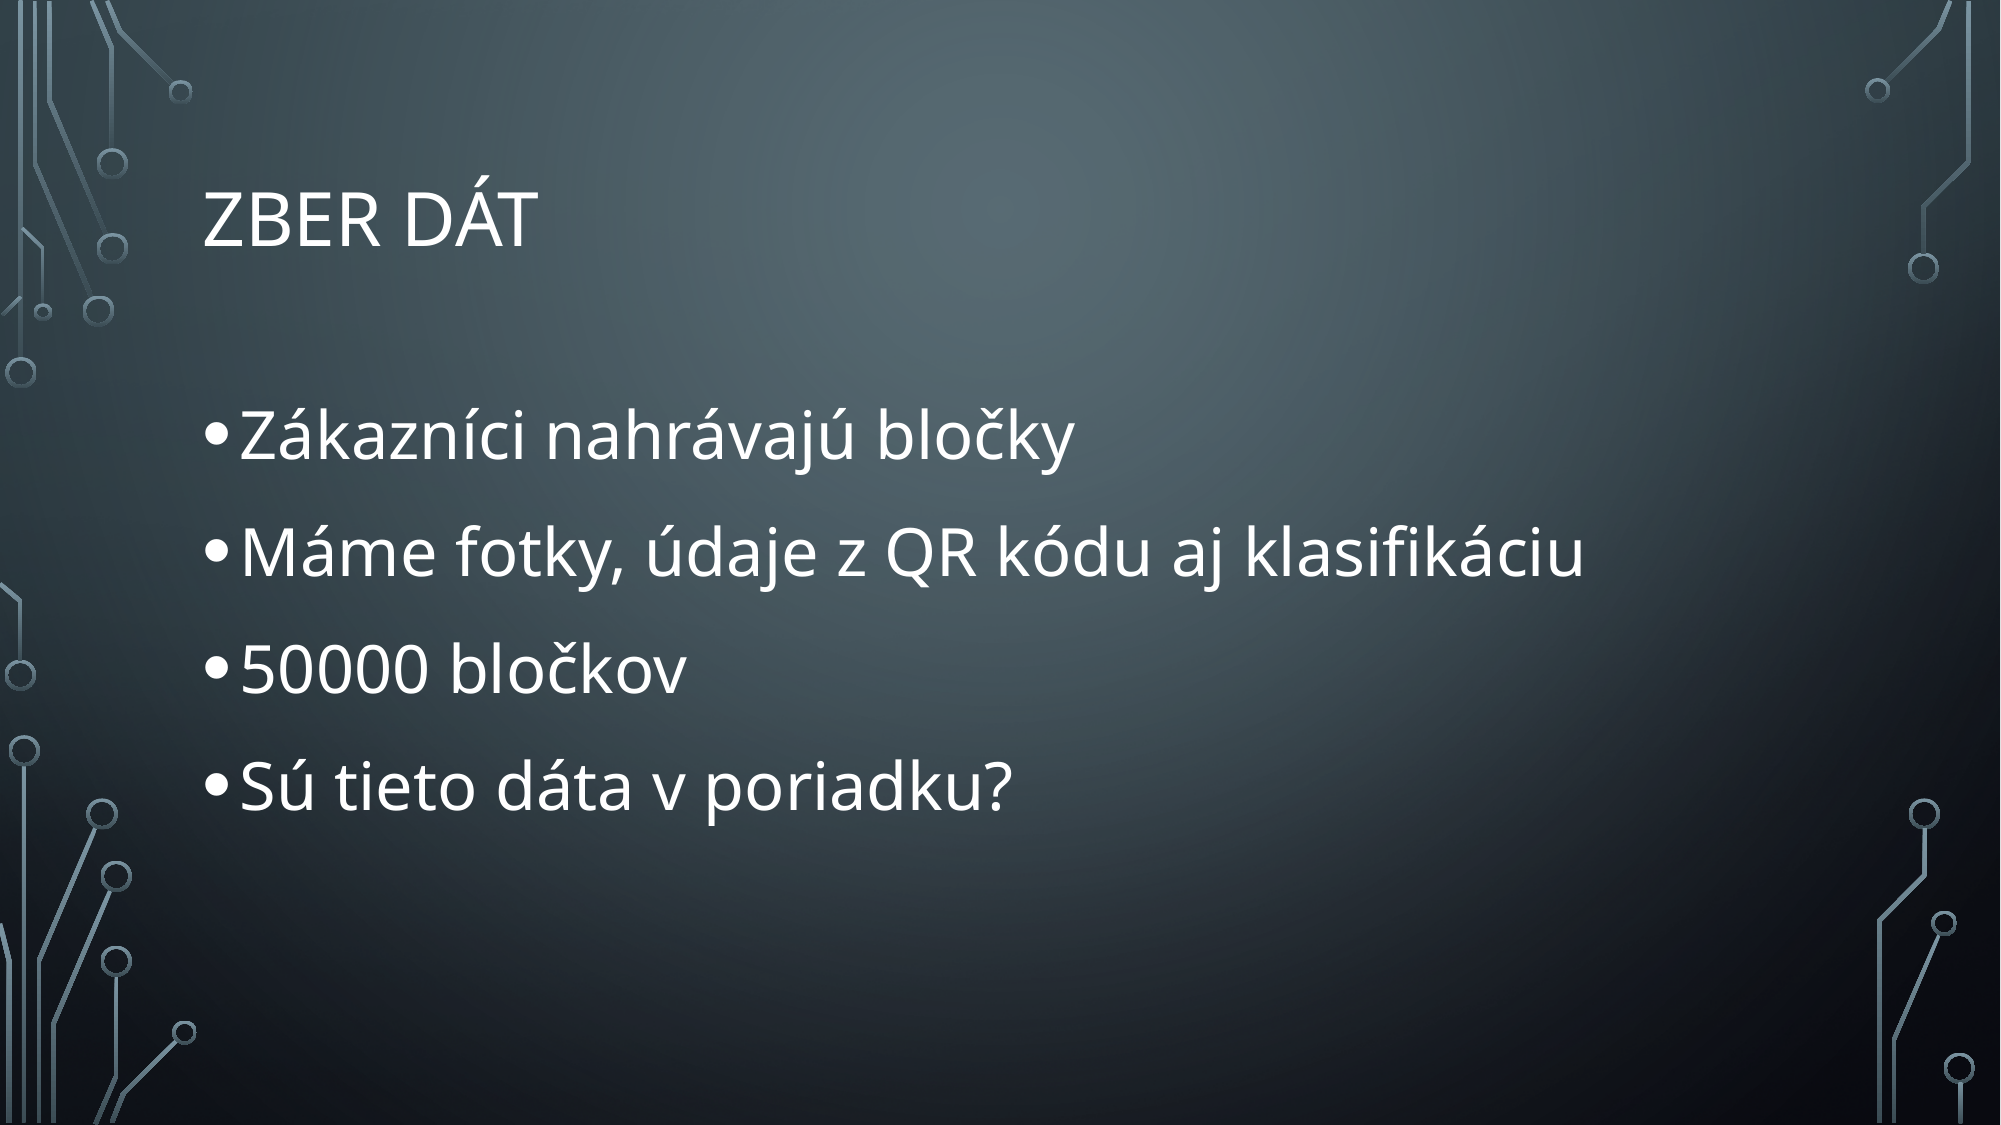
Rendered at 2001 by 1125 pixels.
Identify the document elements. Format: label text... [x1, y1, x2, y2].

title Zber dát [187, 101, 1813, 344]
list Zákazníci nahrávajú bločky Máme fotky, údaje z QR kódu aj klasifikáciu 50000 bločkov Sú tieto dáta v poriadku? [187, 369, 1813, 1003]
